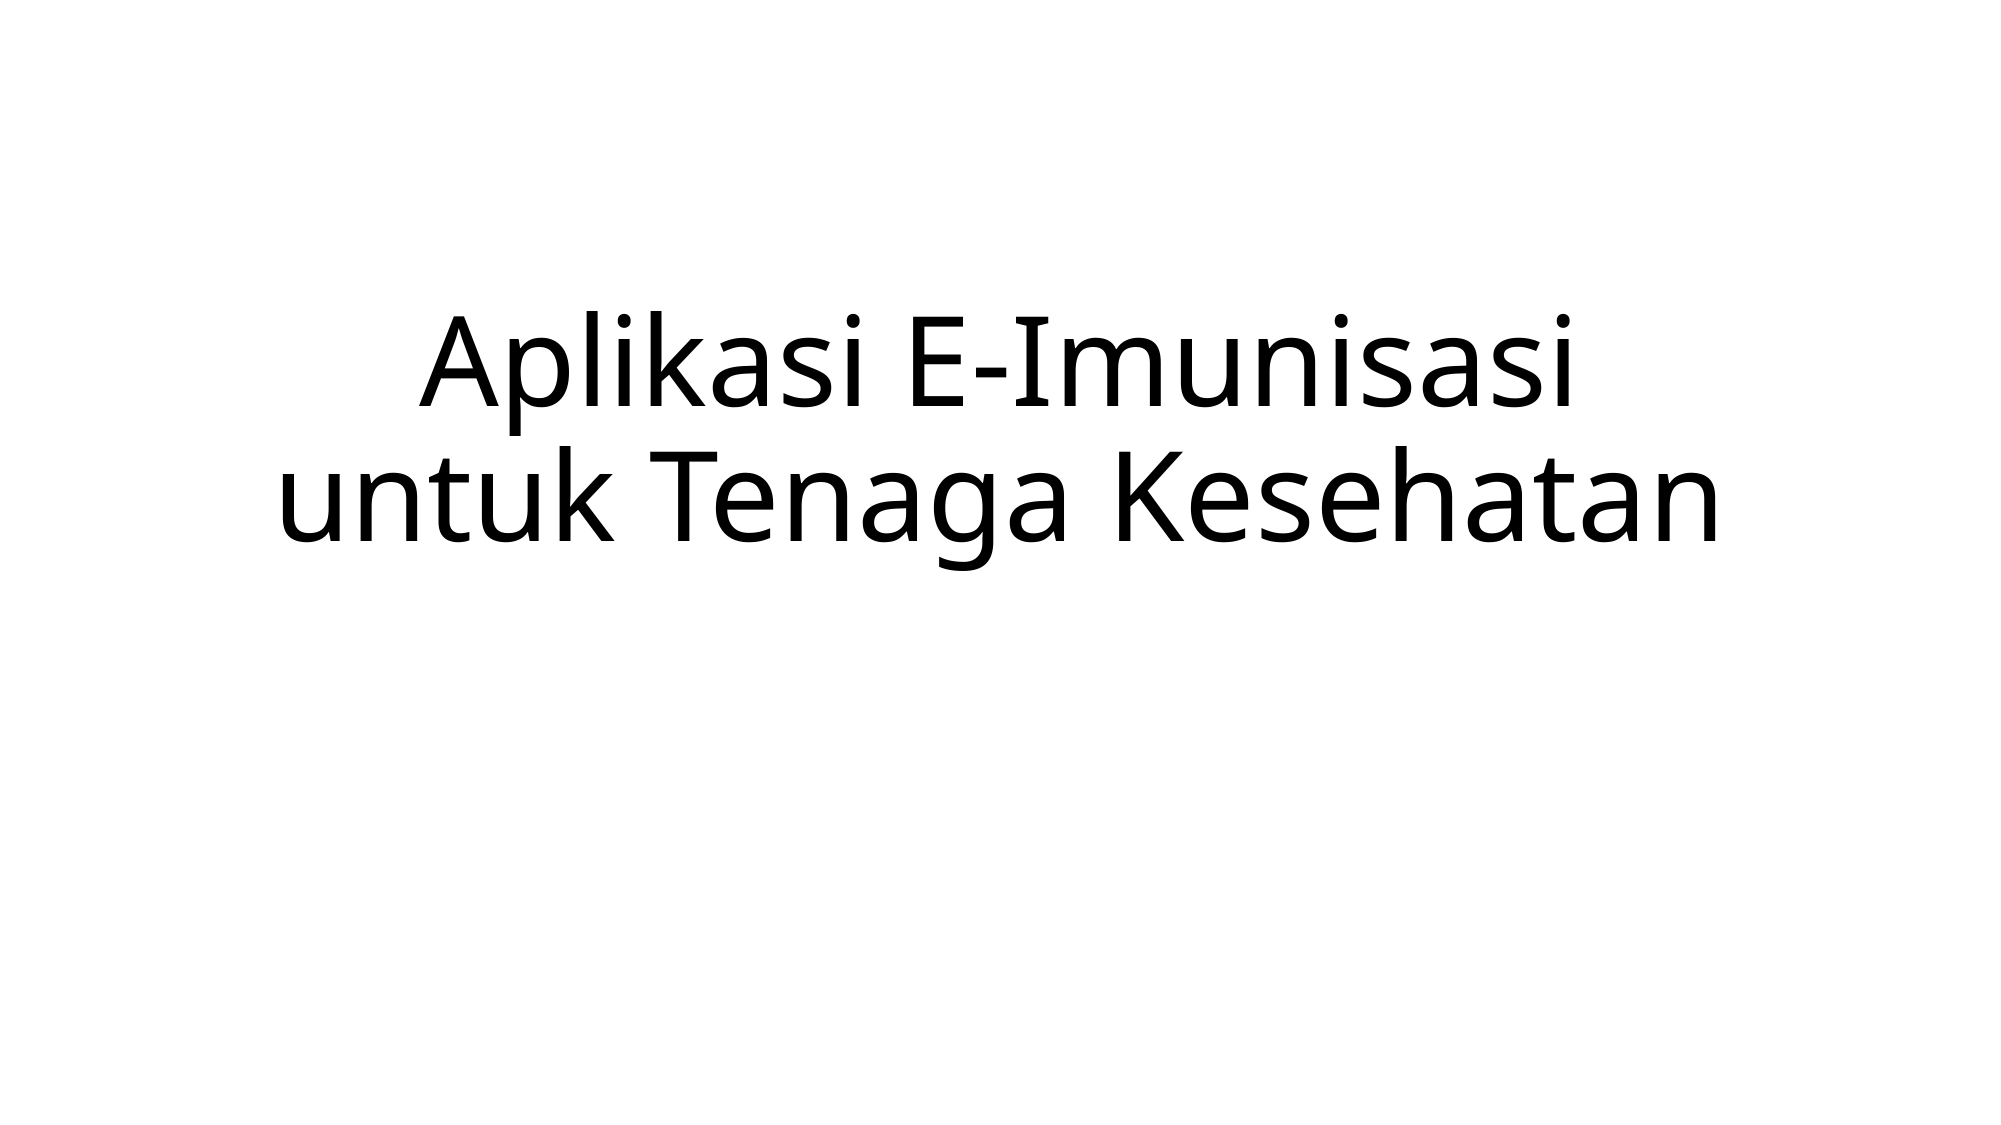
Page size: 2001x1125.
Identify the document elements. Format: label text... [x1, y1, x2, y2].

title Aplikasi E-Imunisasi untuk Tenaga Kesehatan [249, 184, 1750, 576]
